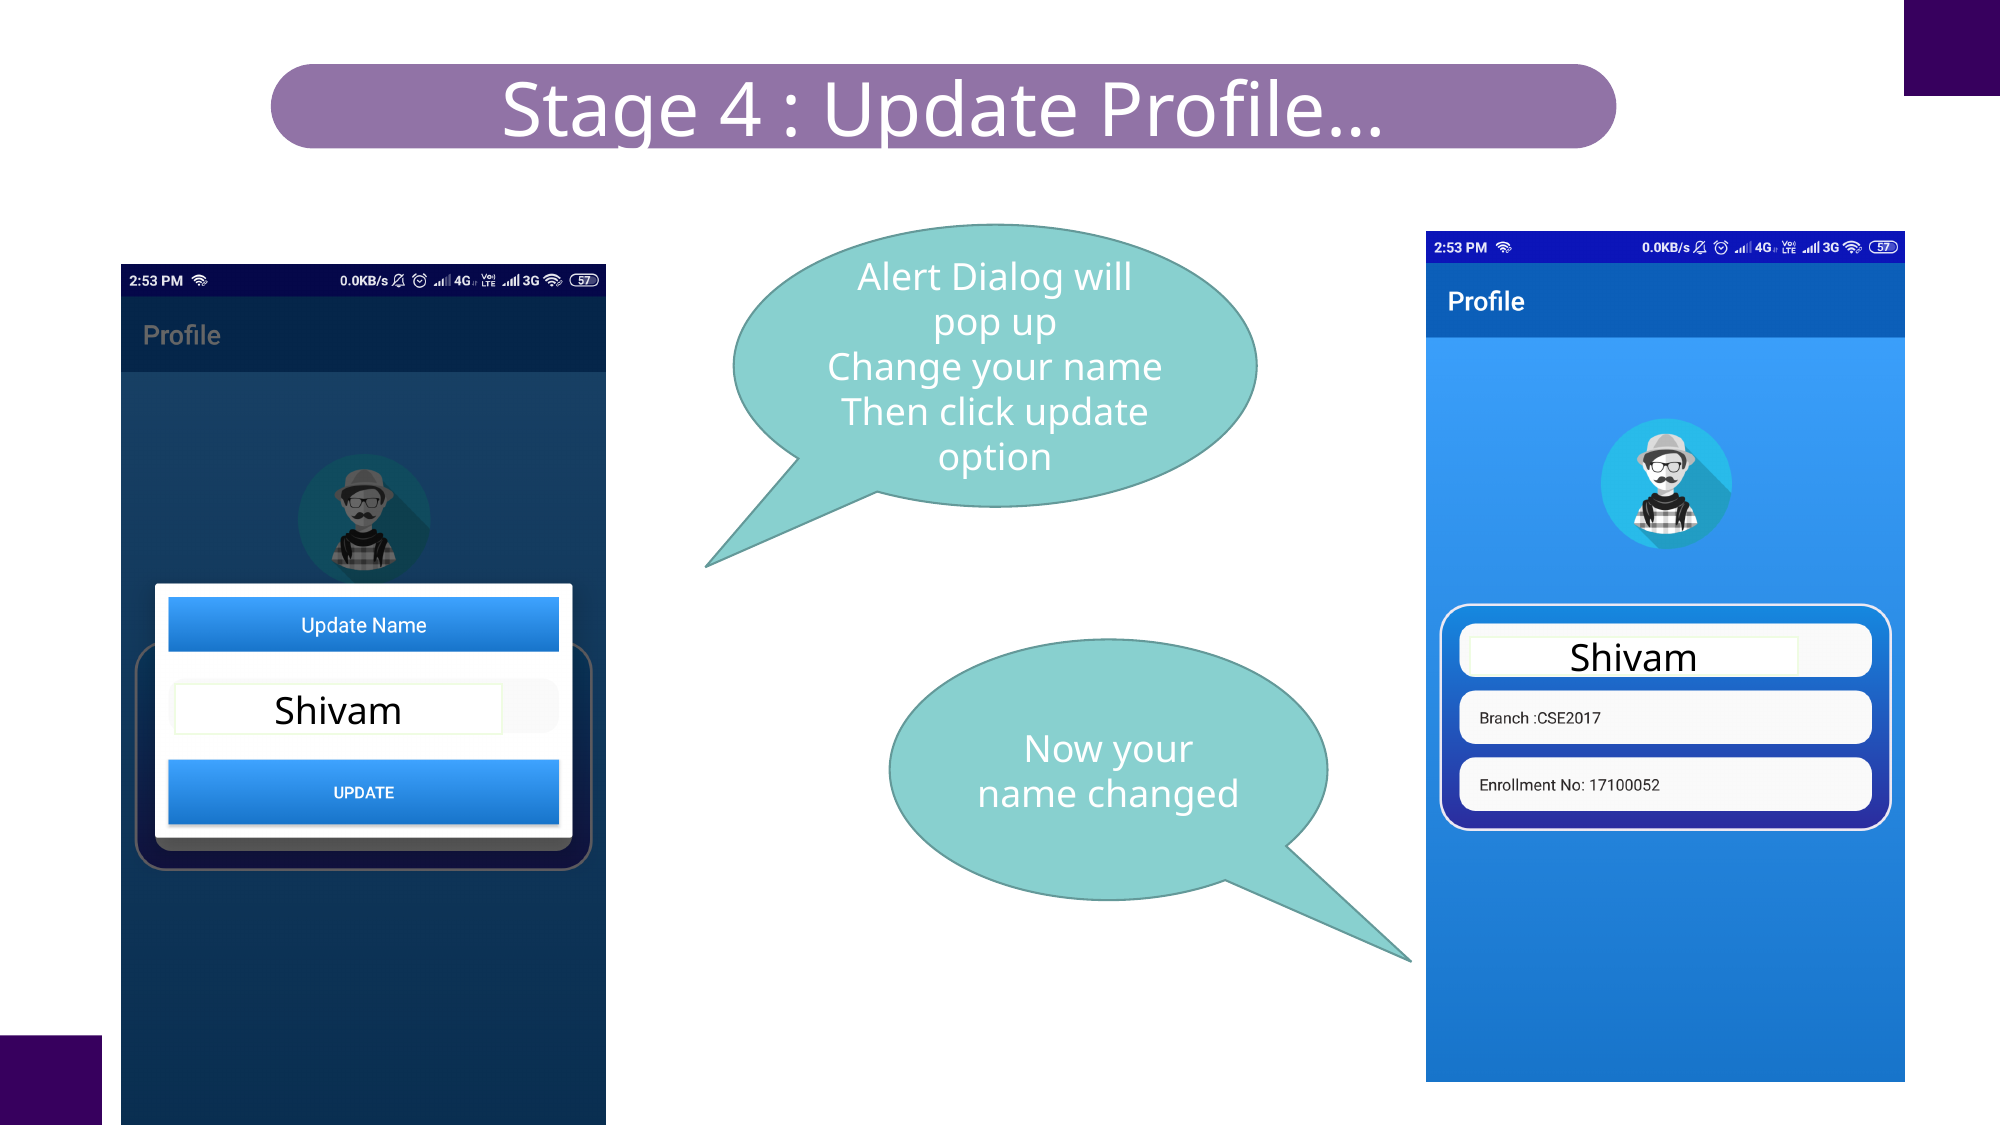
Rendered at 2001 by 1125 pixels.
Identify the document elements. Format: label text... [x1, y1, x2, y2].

text_box [1903, 0, 2000, 97]
text_box Stage 4 : Update Profile… [269, 62, 1618, 150]
text_box Now your name changed [888, 638, 1413, 963]
text_box Alert Dialog will pop up Change your name Then click update option [704, 223, 1258, 569]
picture [1426, 231, 1905, 1082]
text_box [0, 1034, 103, 1125]
picture [121, 264, 606, 1125]
